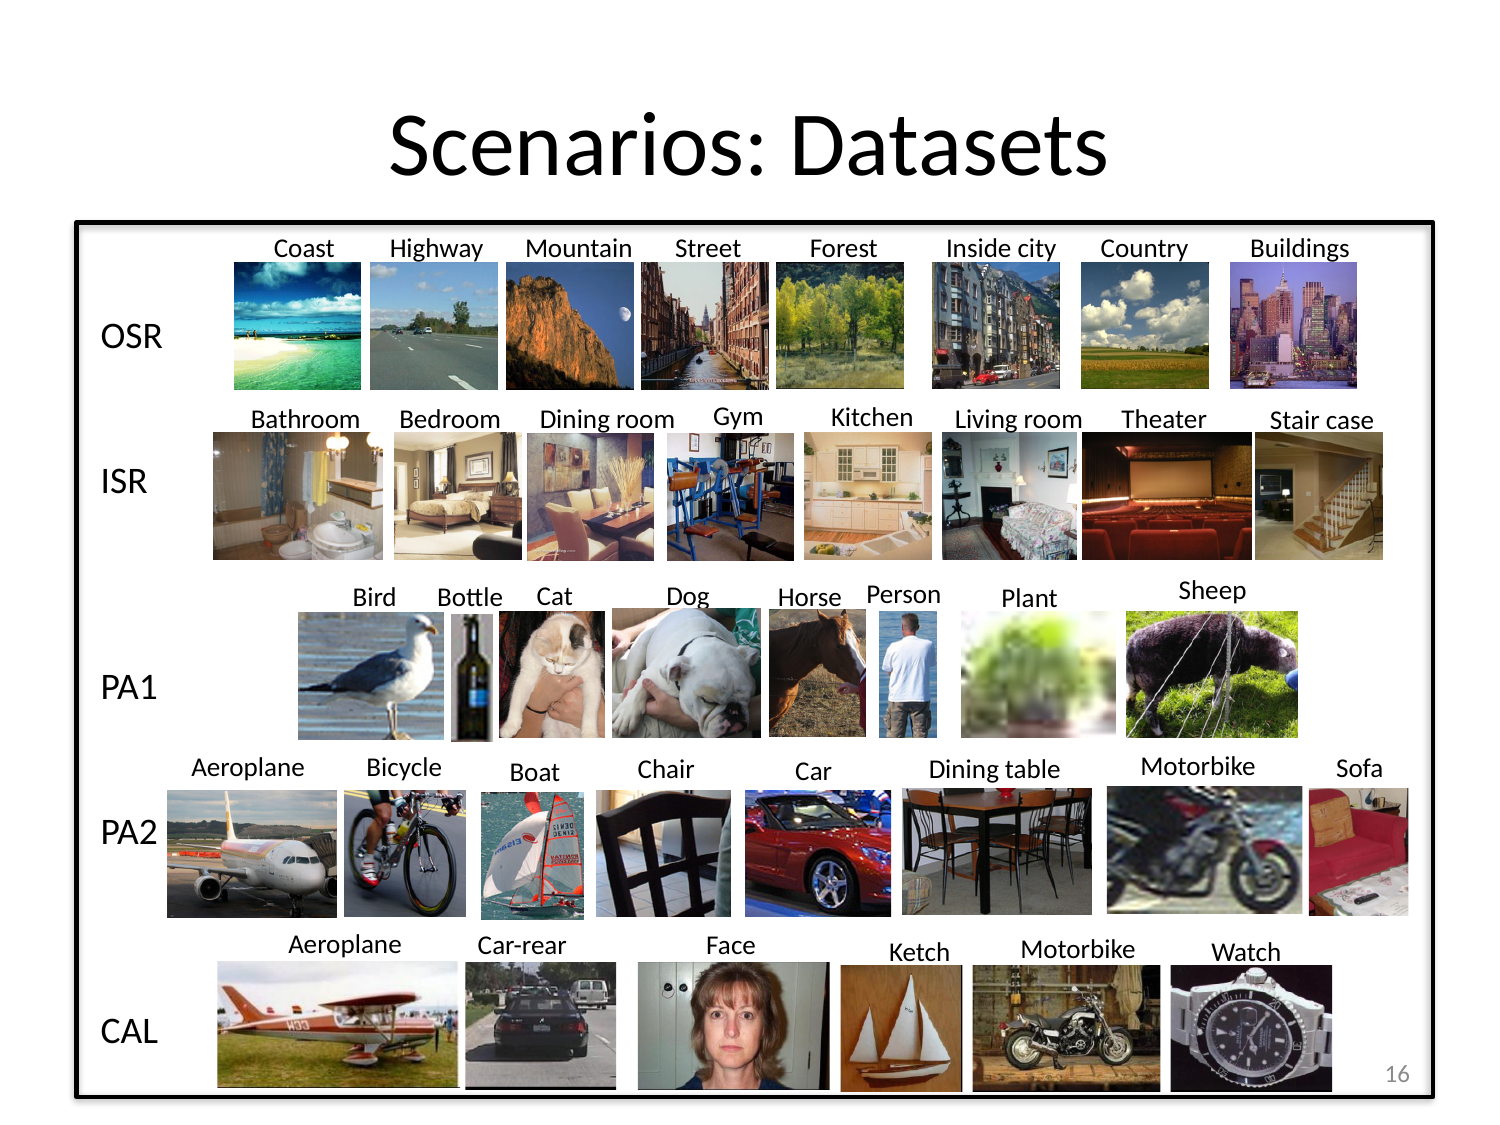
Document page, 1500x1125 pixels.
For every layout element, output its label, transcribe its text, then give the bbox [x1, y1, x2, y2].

text_box PA2 [85, 799, 140, 860]
text_box ISR [85, 448, 140, 509]
text_box PA1 [85, 655, 140, 715]
text_box OSR [85, 303, 140, 364]
text_box [76, 222, 144, 1098]
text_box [145, 222, 1451, 1093]
title Scenarios: Datasets [75, 45, 1425, 221]
text_box CAL [85, 998, 140, 1059]
